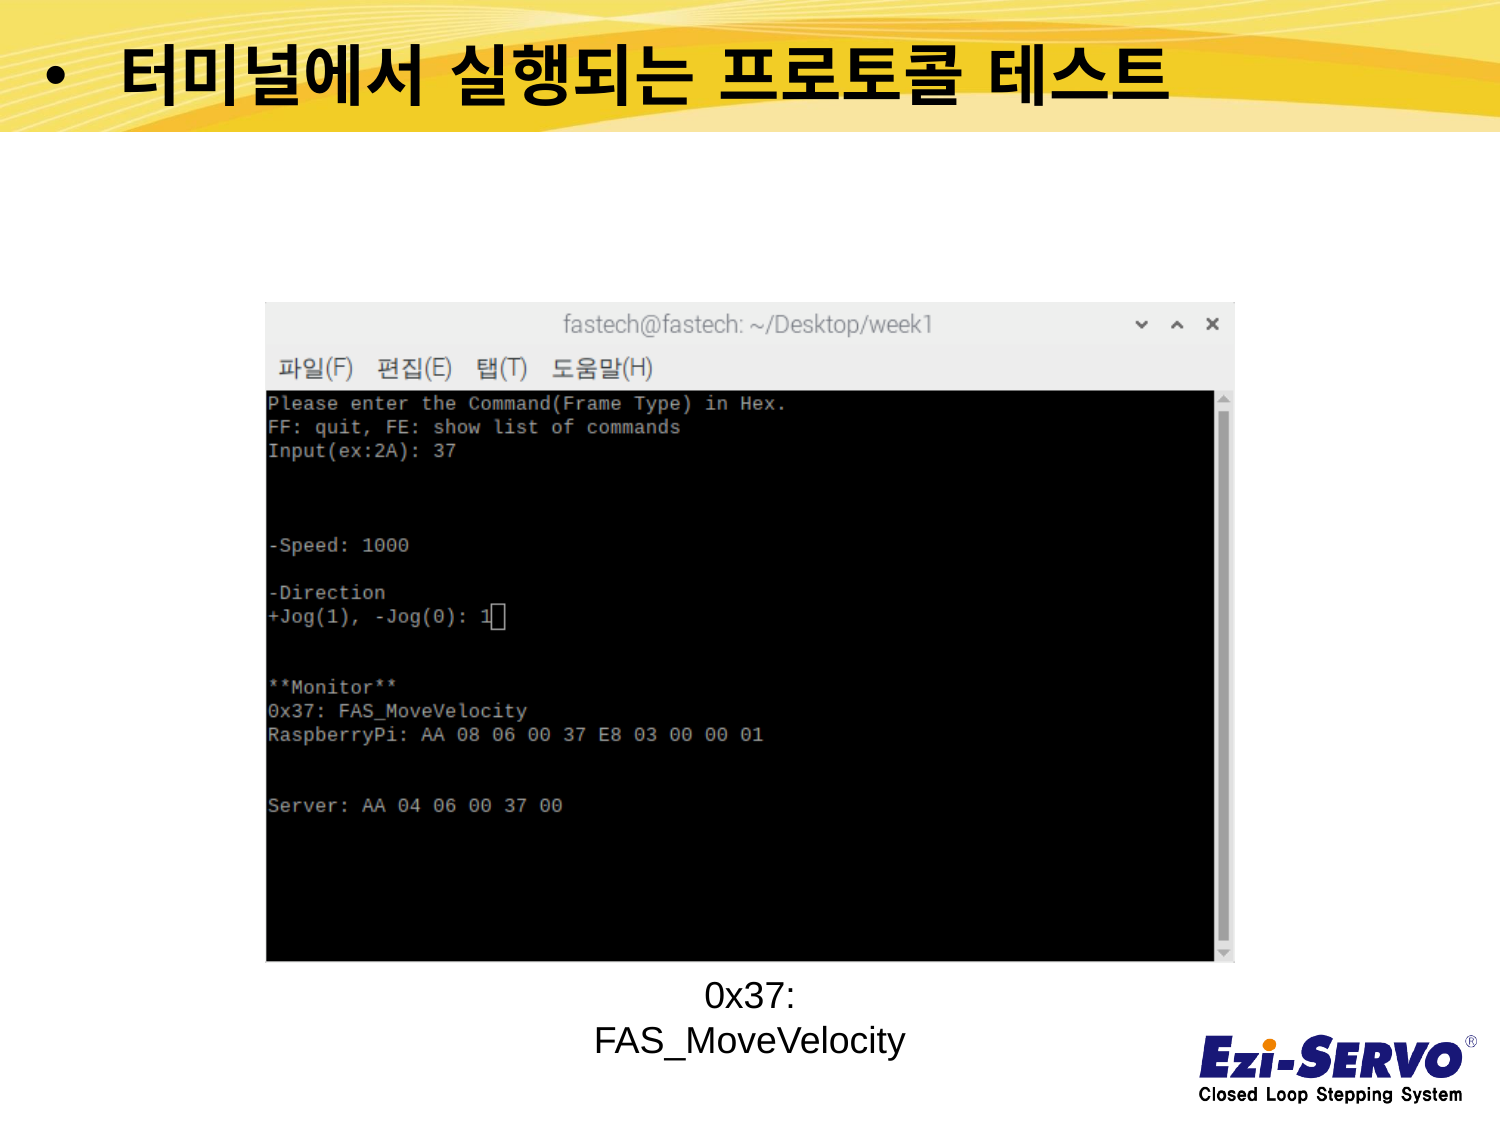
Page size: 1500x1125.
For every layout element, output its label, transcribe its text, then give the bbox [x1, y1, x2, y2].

picture [1199, 1034, 1477, 1104]
picture [0, 0, 1500, 132]
text_box 터미널에서 실행되는 프로토콜 테스트 [42, 32, 1446, 221]
text_box 0x37: FAS_MoveVelocity [578, 972, 922, 1069]
picture [264, 302, 1236, 963]
